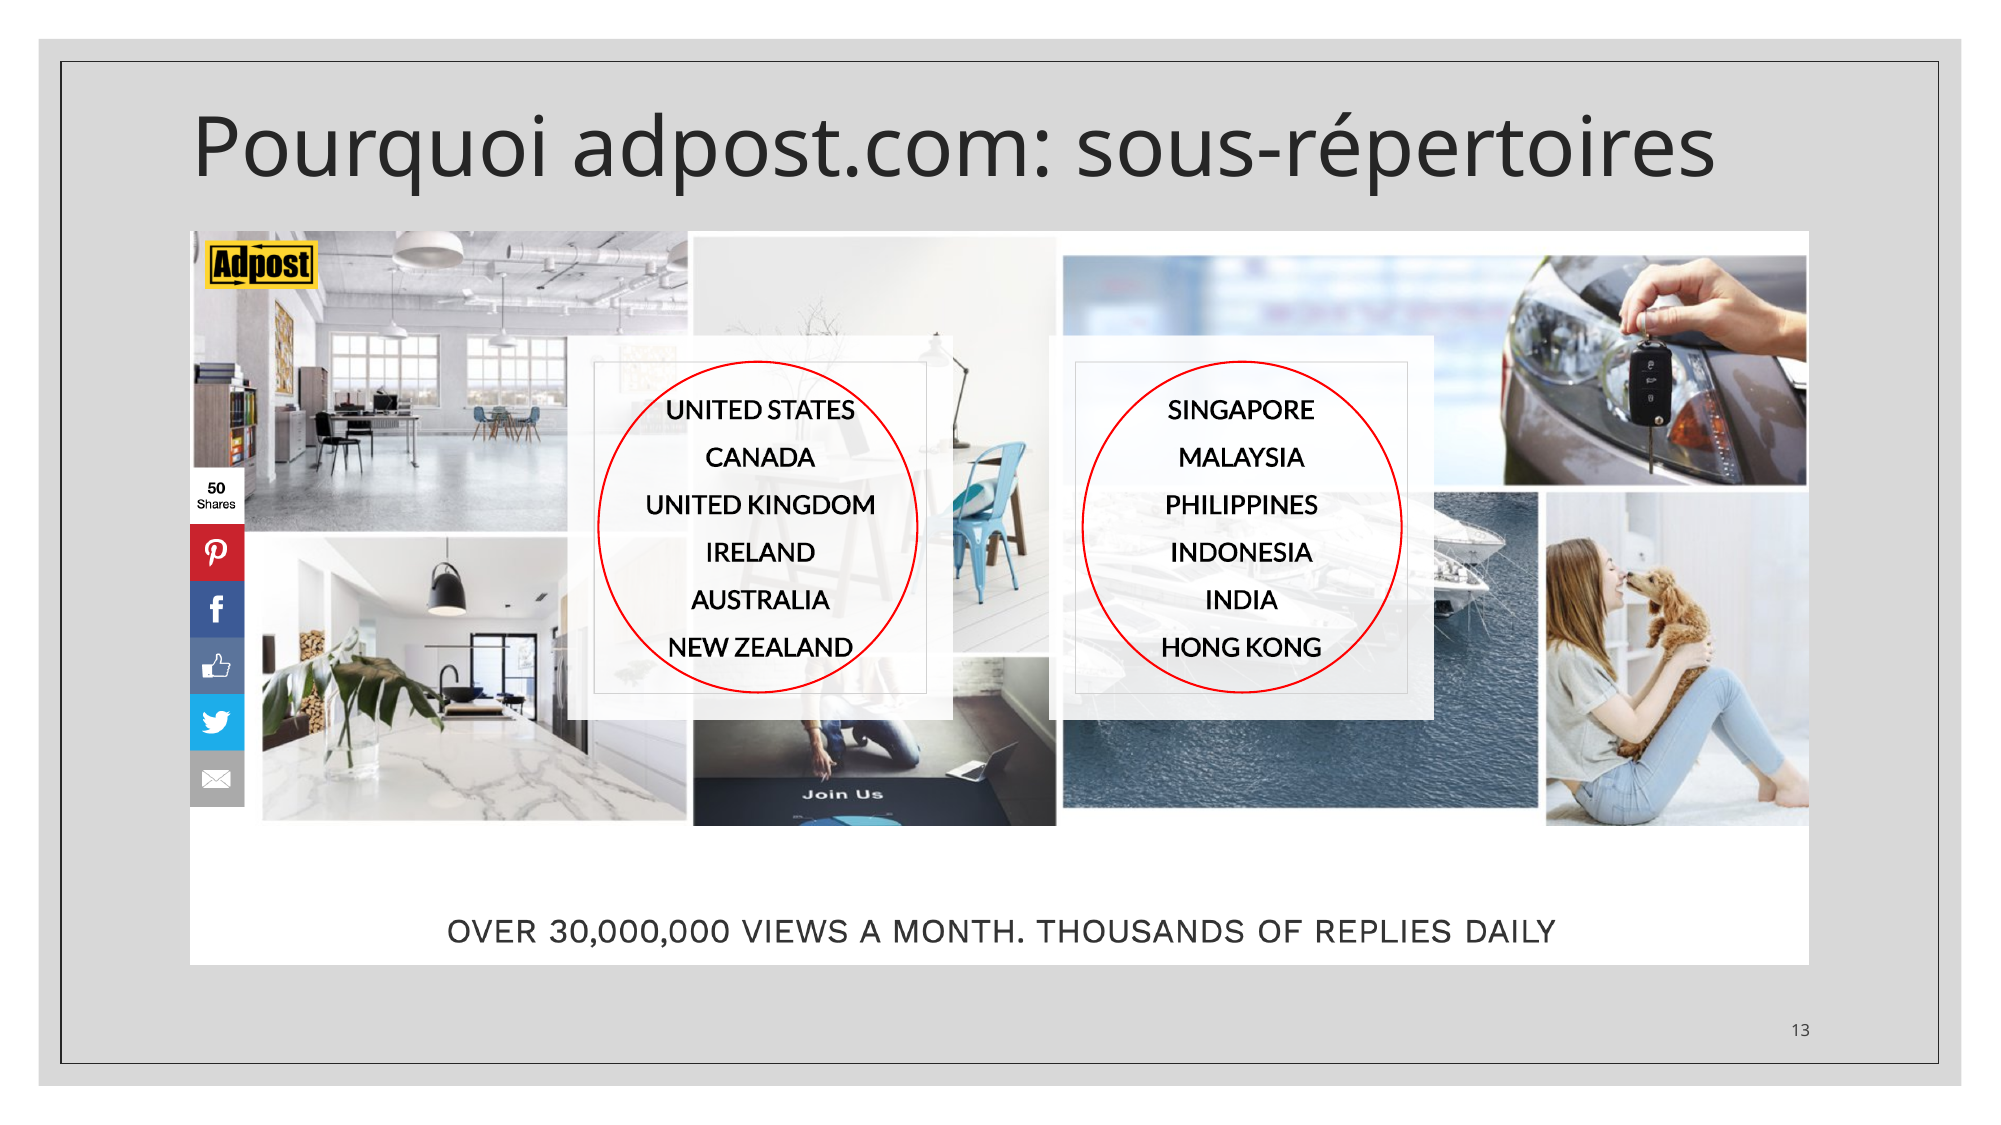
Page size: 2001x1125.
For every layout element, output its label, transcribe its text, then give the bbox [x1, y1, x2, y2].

slide_number 13 [1687, 990, 1825, 1050]
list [190, 231, 1810, 965]
title Pourquoi adpost.com: sous-répertoires [176, 90, 1827, 209]
